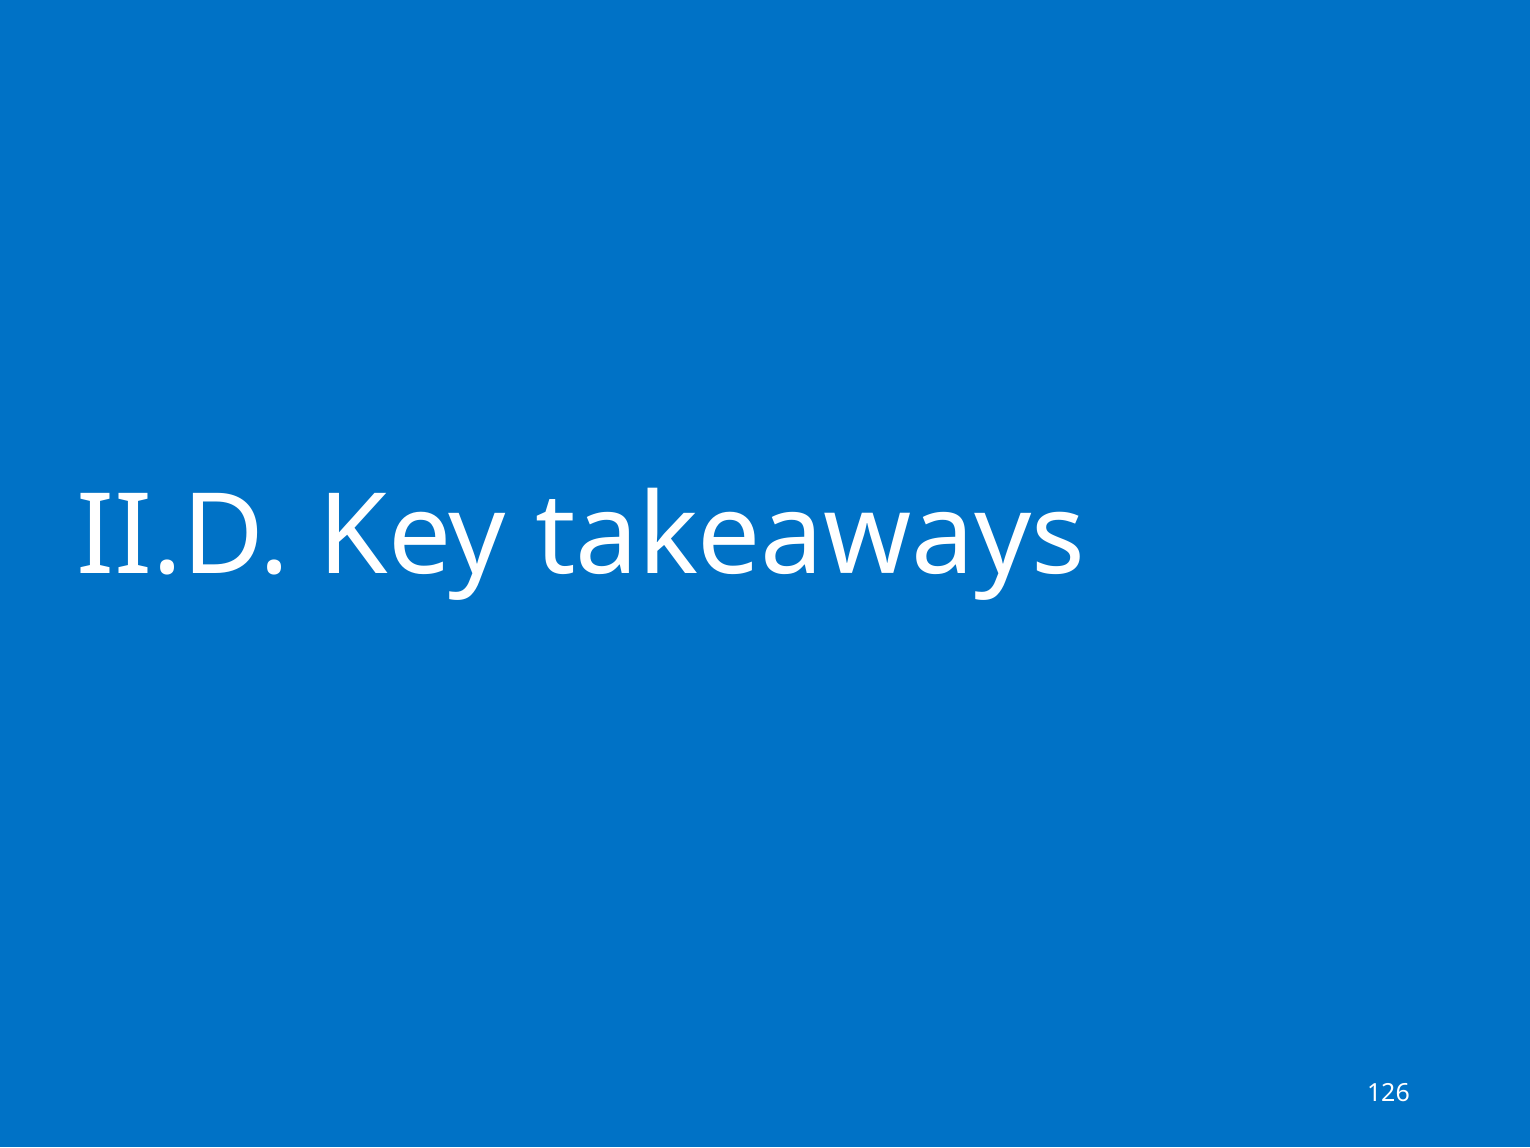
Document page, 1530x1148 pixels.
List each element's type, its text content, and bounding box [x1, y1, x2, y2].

slide_number 126 [1080, 1063, 1425, 1125]
title II.D. Key takeaways [52, 461, 1290, 912]
